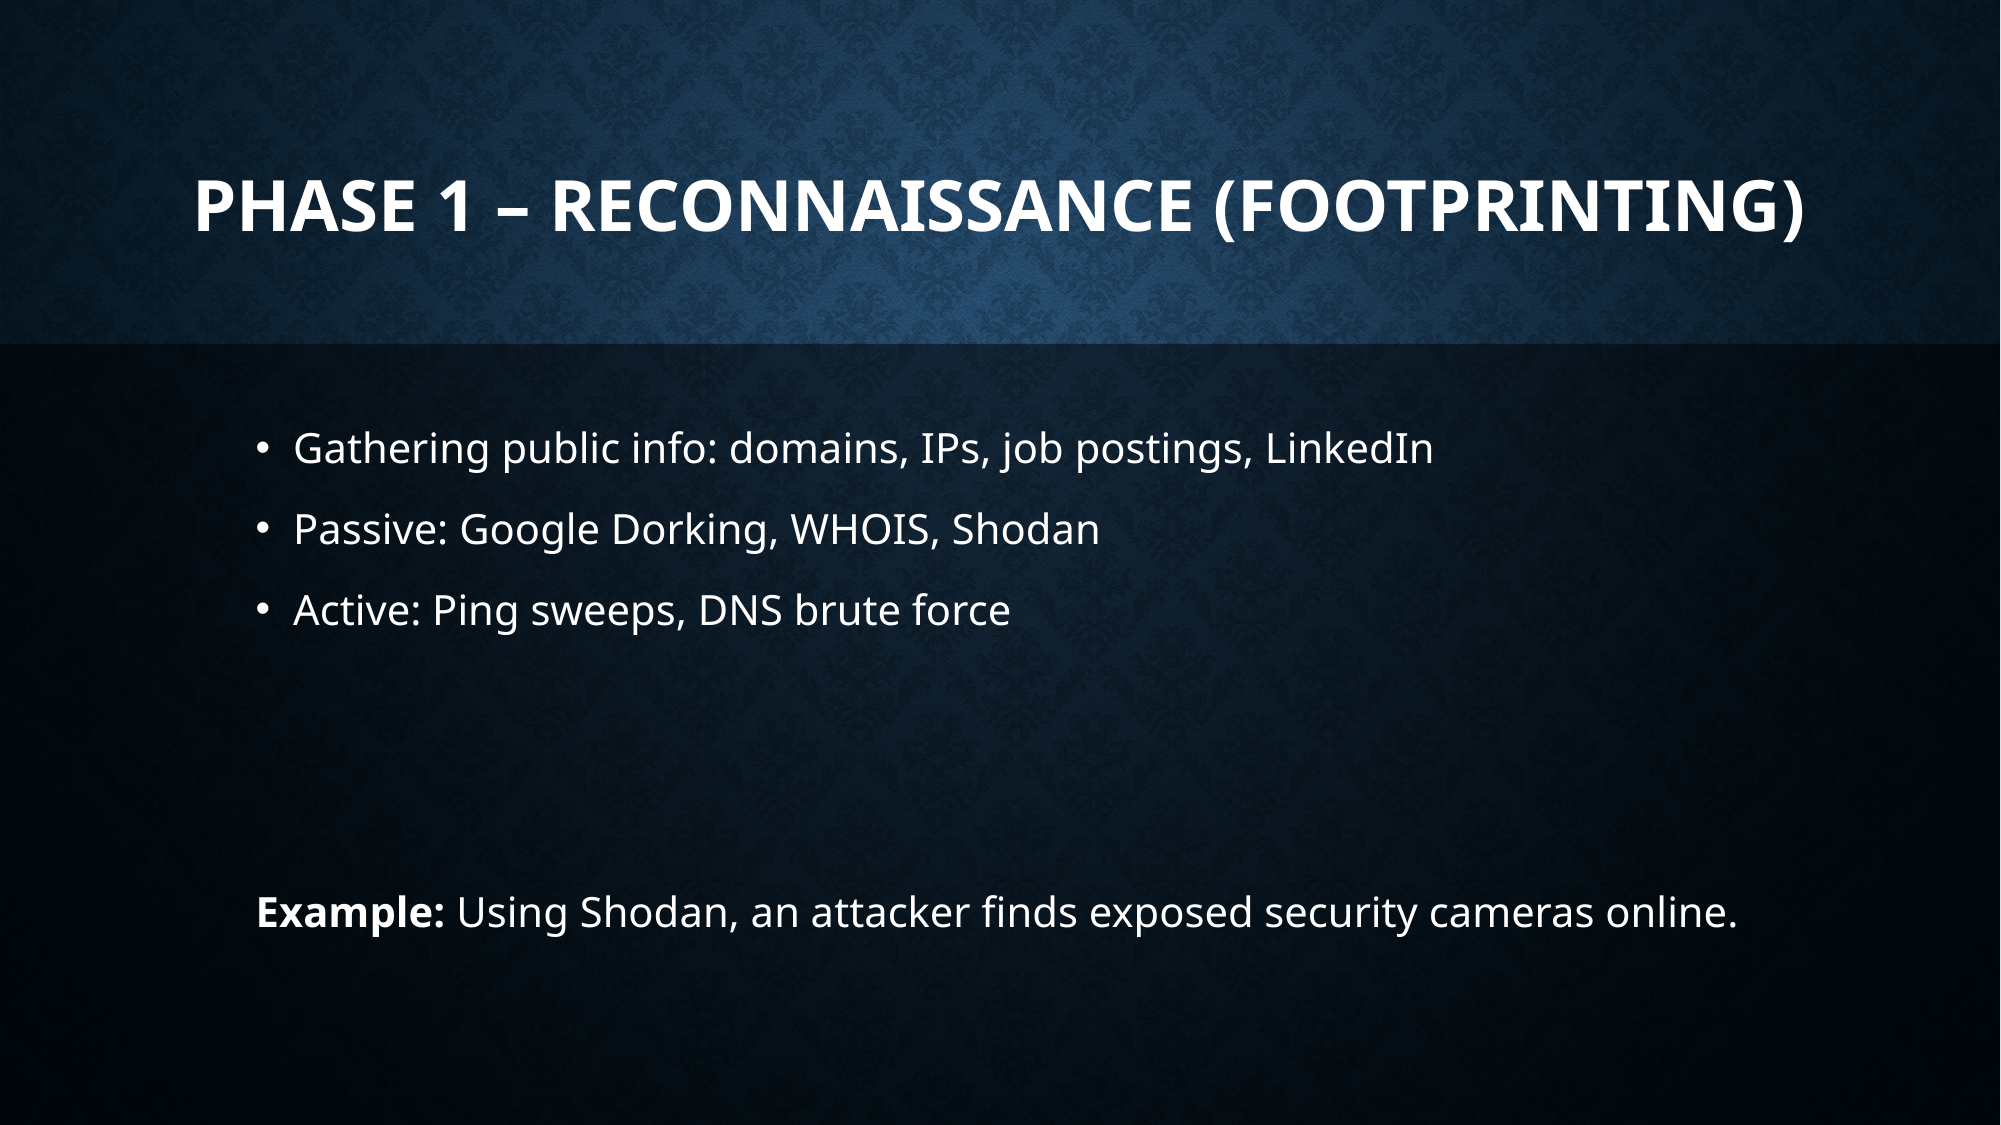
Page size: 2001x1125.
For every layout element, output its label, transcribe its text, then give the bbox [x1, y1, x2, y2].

list Gathering public info: domains, IPs, job postings, LinkedIn Passive: Google Dorking, WHOIS, Shodan Active: Ping sweeps, DNS brute force Example: Using Shodan, an attacker finds exposed security cameras online. [240, 404, 1758, 950]
text_box [0, 342, 2000, 1125]
text_box [0, 0, 2000, 342]
title Phase 1 – Reconnaissance (Footprinting) [149, 99, 1849, 318]
